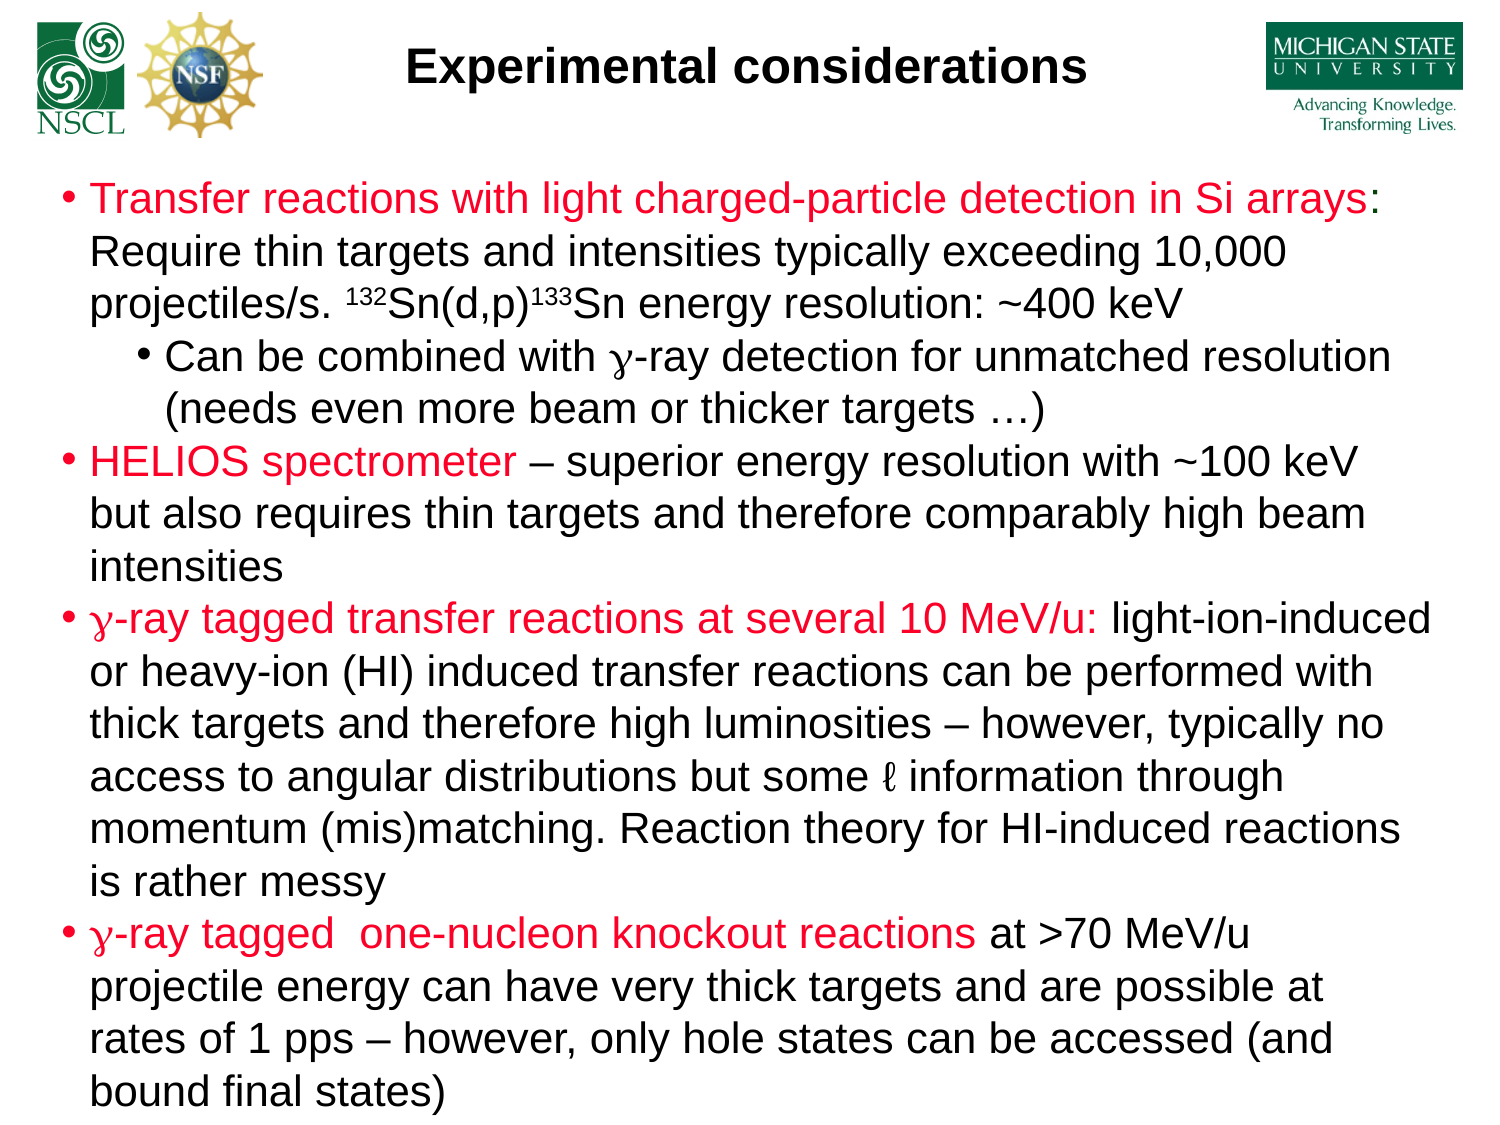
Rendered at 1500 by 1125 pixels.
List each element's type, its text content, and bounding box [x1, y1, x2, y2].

text_box Transfer reactions with light charged-particle detection in Si arrays: Require thin targets and intensities typically exceeding 10,000 projectiles/s. 132Sn(d,p)133Sn energy resolution: ~400 keV Can be combined with -ray detection for unmatched resolution (needs even more beam or thicker targets …) HELIOS spectrometer – superior energy resolution with ~100 keV but also requires thin targets and therefore comparably high beam intensities -ray tagged transfer reactions at several 10 MeV/u: light-ion-induced or heavy-ion (HI) induced transfer reactions can be performed with thick targets and therefore high luminosities – however, typically no access to angular distributions but some ℓ information through momentum (mis)matching. Reaction theory for HI-induced reactions is rather messy -ray tagged one-nucleon knockout reactions at >70 MeV/u projectile energy can have very thick targets and are possible at rates of 1 pps – however, only hole states can be accessed (and bound final states) [46, 162, 1447, 1123]
title Experimental considerations [287, 37, 1206, 99]
picture [1266, 22, 1463, 134]
picture [31, 16, 130, 140]
picture [137, 12, 263, 138]
